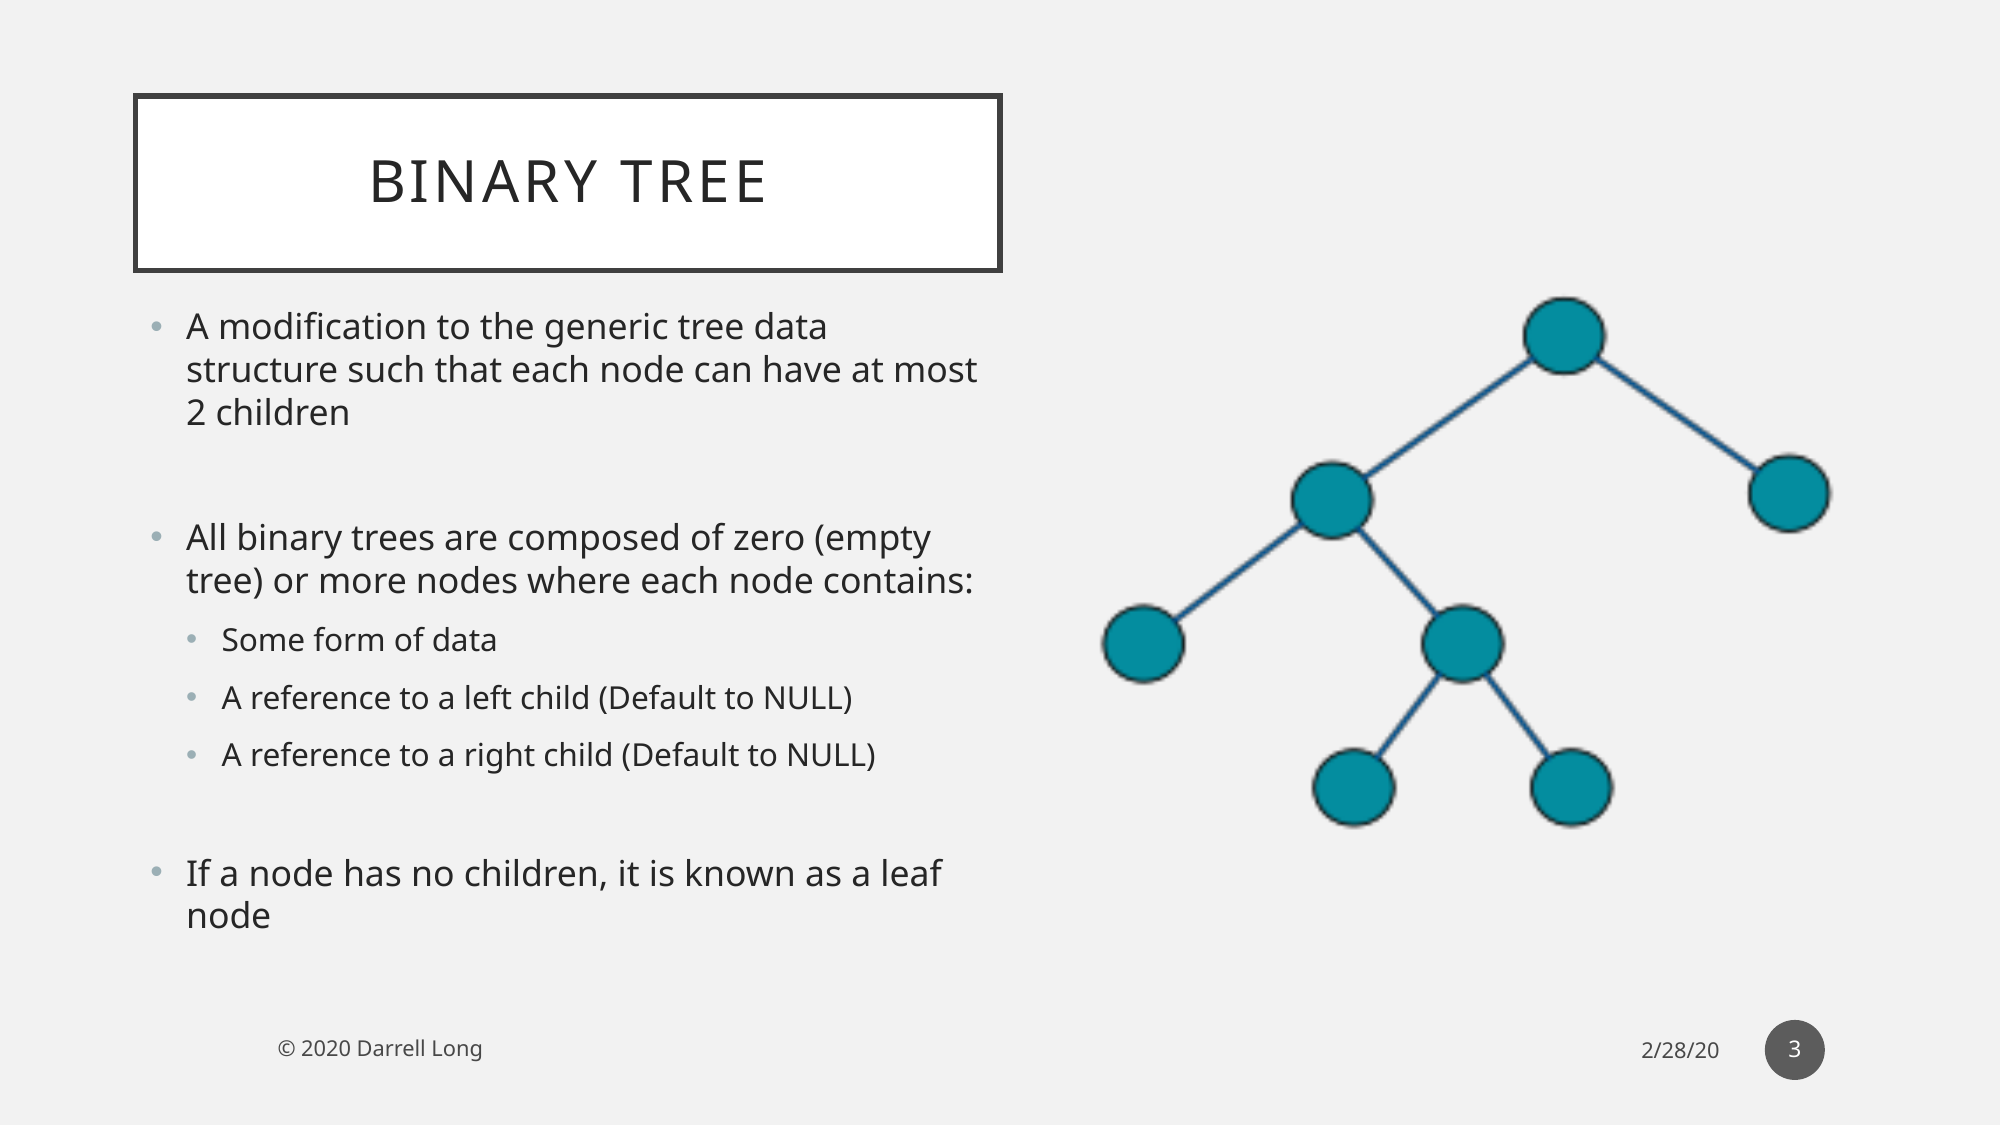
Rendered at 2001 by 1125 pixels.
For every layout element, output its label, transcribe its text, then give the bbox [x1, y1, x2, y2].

slide_number 3 [1764, 1019, 1825, 1080]
footer © 2020 Darrell Long [262, 1023, 1231, 1076]
list A modification to the generic tree data structure such that each node can have at most 2 children All binary trees are composed of zero (empty tree) or more nodes where each node contains: Some form of data A reference to a left child (Default to NULL) A reference to a right child (Default to NULL) If a node has no children, it is known as a leaf node [135, 296, 1000, 956]
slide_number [1283, 1023, 1735, 1077]
picture [1081, 274, 1855, 851]
title Binary tree [133, 93, 1003, 273]
